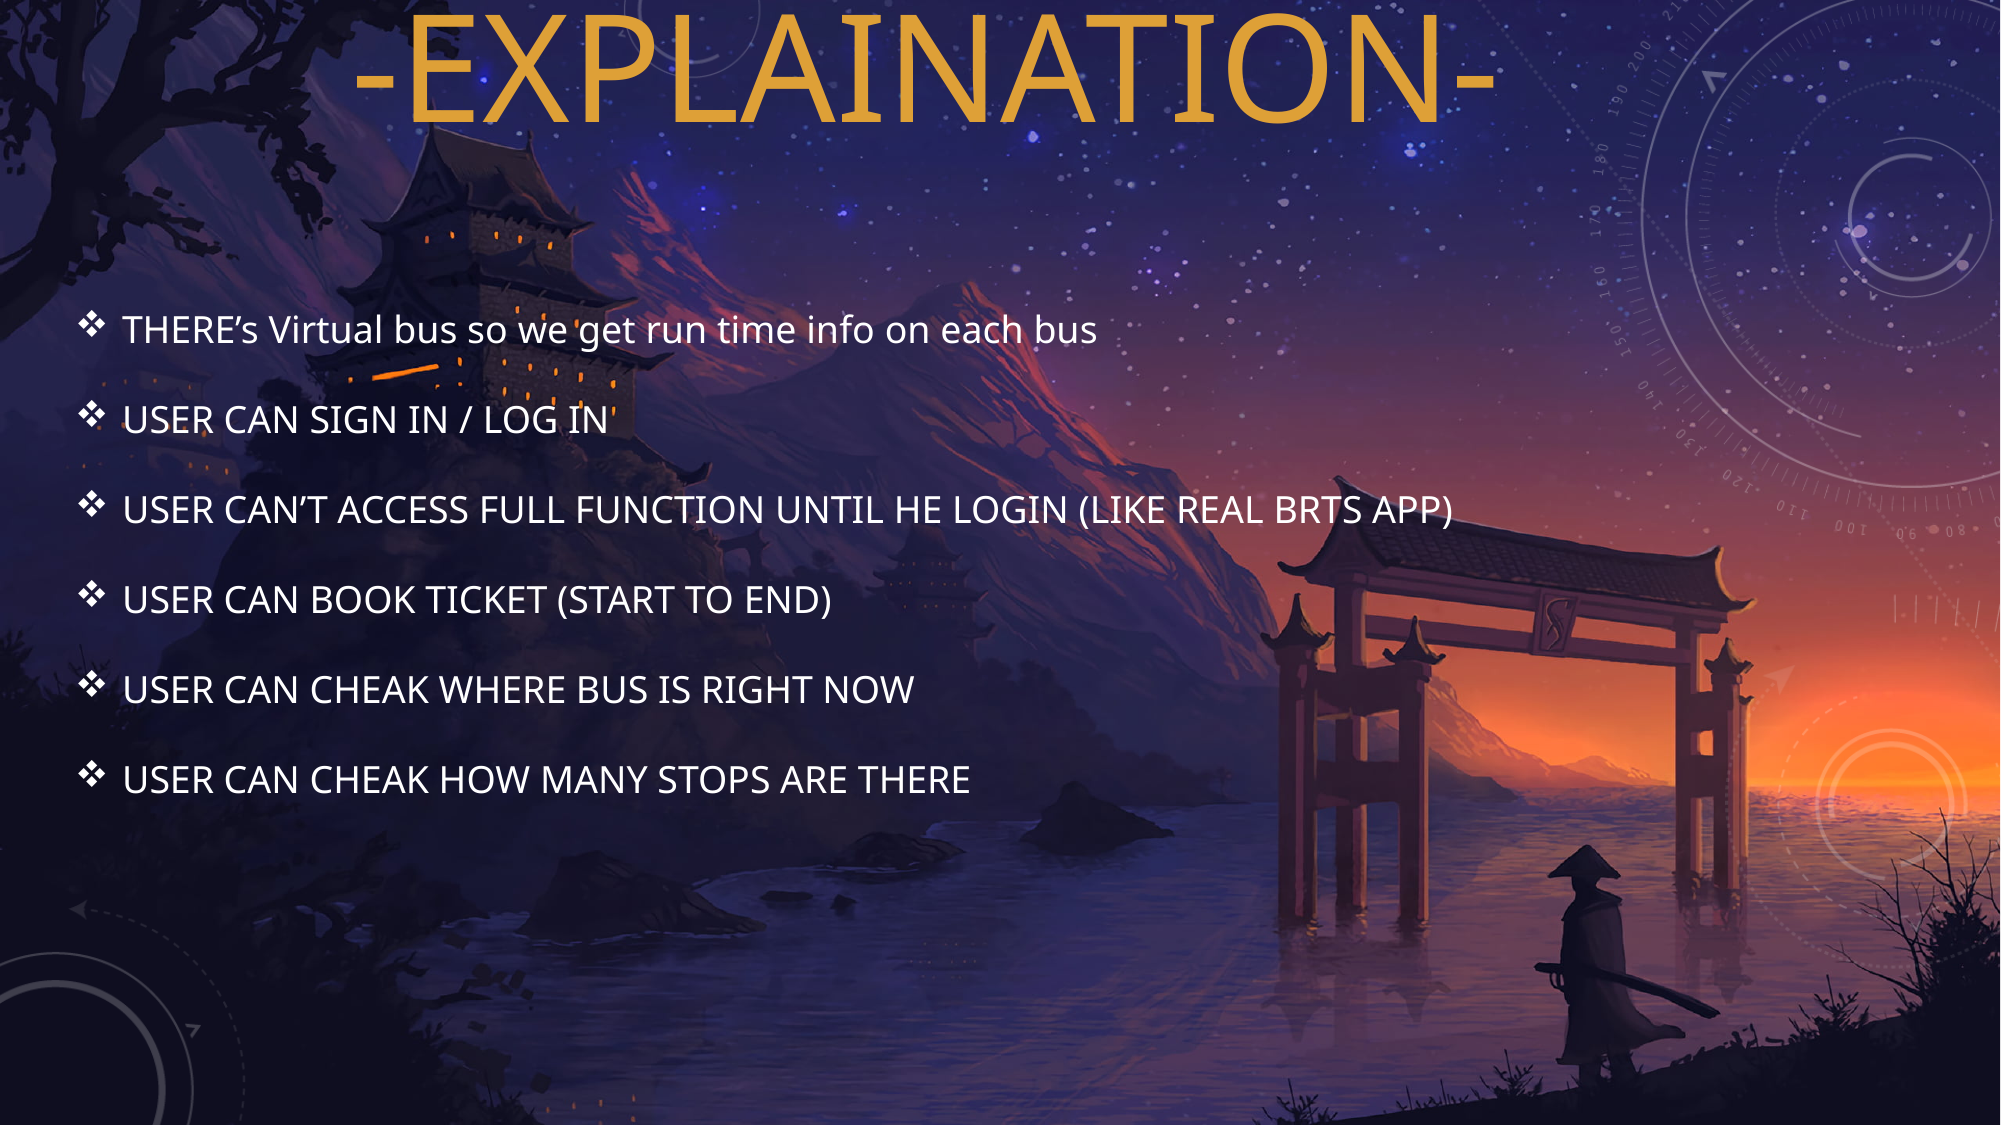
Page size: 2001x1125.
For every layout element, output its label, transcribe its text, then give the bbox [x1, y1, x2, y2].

title -Explaination- [94, 0, 1757, 126]
text_box THERE’s Virtual bus so we get run time info on each bus USER CAN SIGN IN / LOG IN USER CAN’T ACCESS FULL FUNCTION UNTIL HE LOGIN (LIKE REAL BRTS APP) USER CAN BOOK TICKET (START TO END) USER CAN CHEAK WHERE BUS IS RIGHT NOW USER CAN CHEAK HOW MANY STOPS ARE THERE [60, 253, 1882, 809]
picture [0, 0, 2001, 1125]
